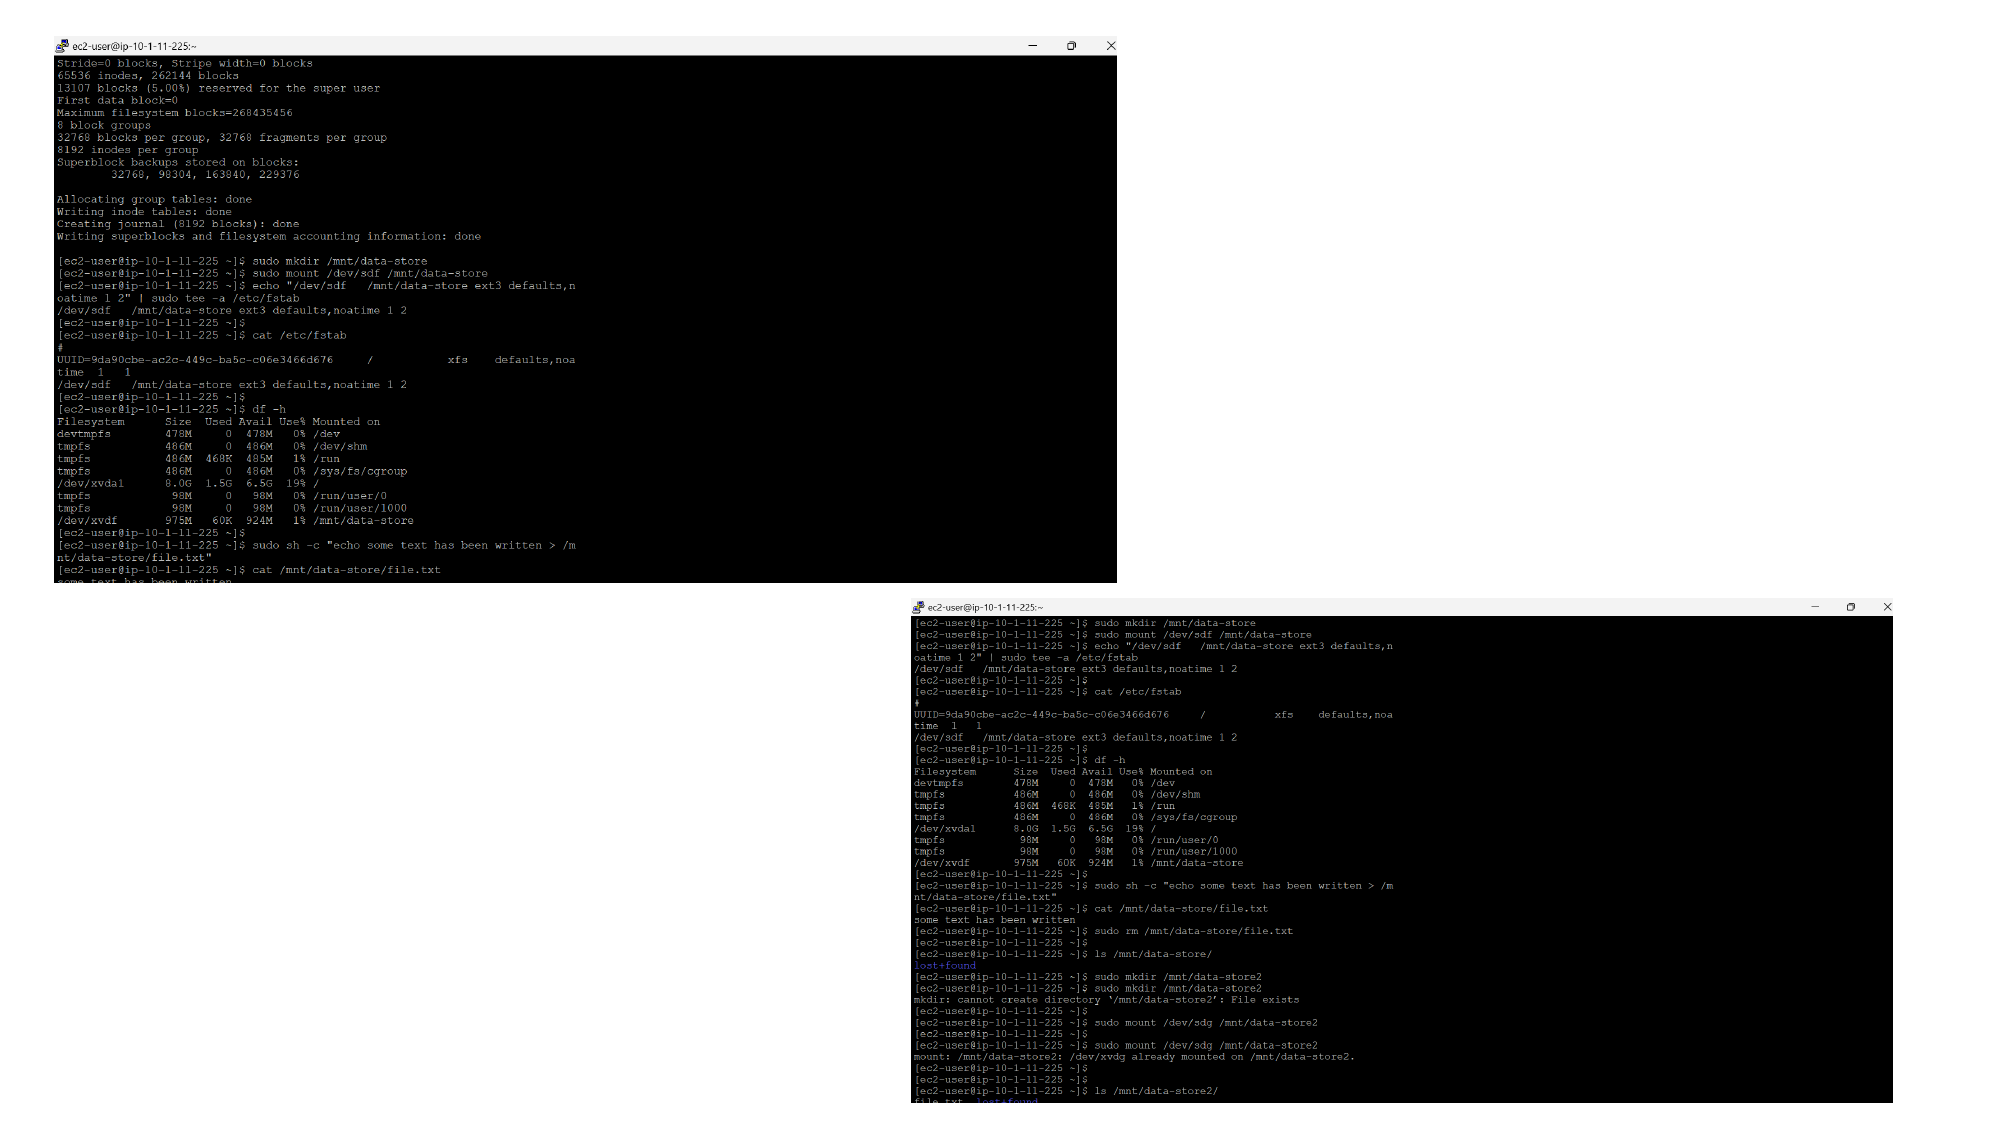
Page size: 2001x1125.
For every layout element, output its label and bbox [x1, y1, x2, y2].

picture [911, 598, 1893, 1103]
picture [54, 36, 1117, 583]
